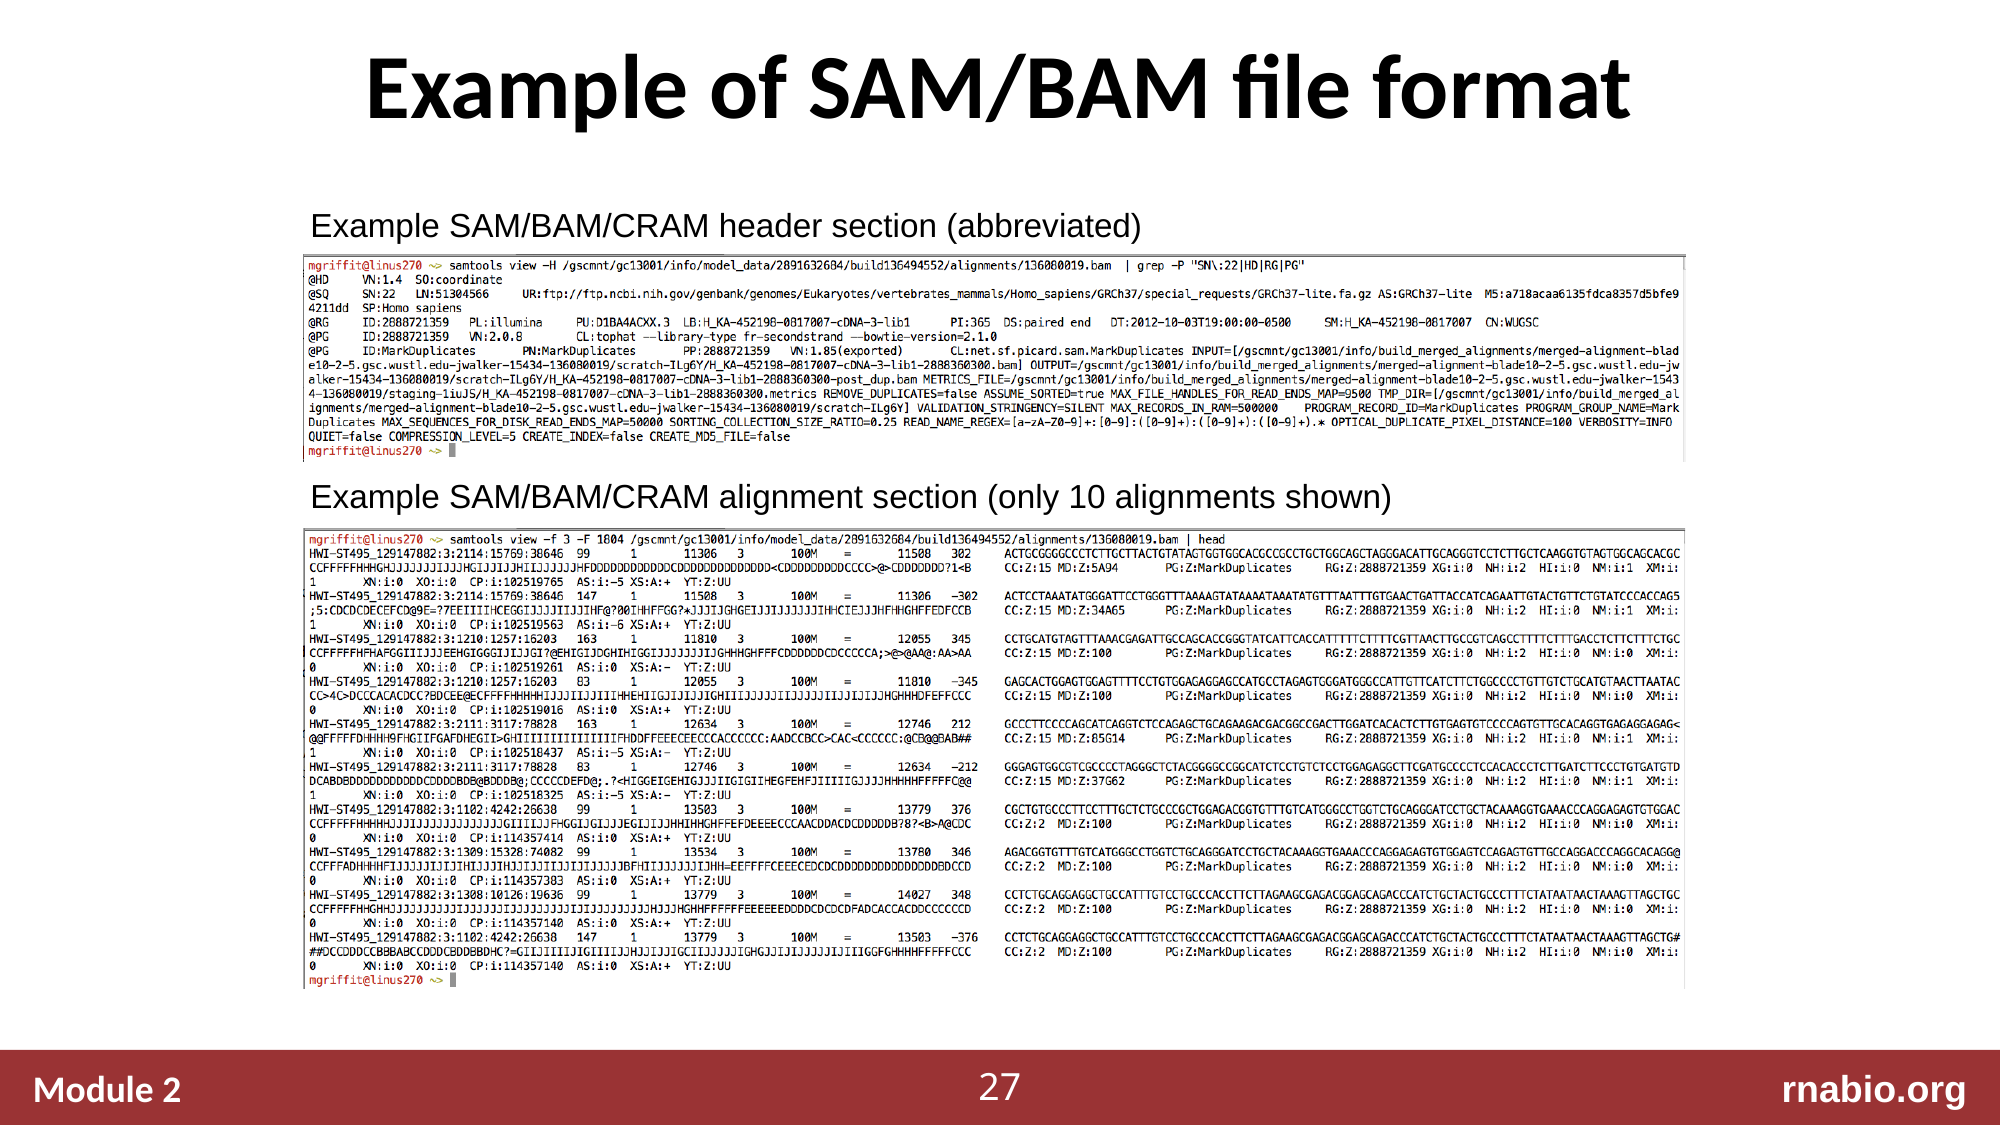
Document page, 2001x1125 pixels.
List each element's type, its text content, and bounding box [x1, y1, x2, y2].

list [303, 526, 1686, 989]
text_box Example SAM/BAM/CRAM alignment section (only 10 alignments shown) [295, 467, 1409, 523]
text_box Example SAM/BAM/CRAM header section (abbreviated) [295, 196, 1159, 251]
title Example of SAM/BAM file format [275, 0, 1725, 184]
picture [303, 254, 1686, 462]
